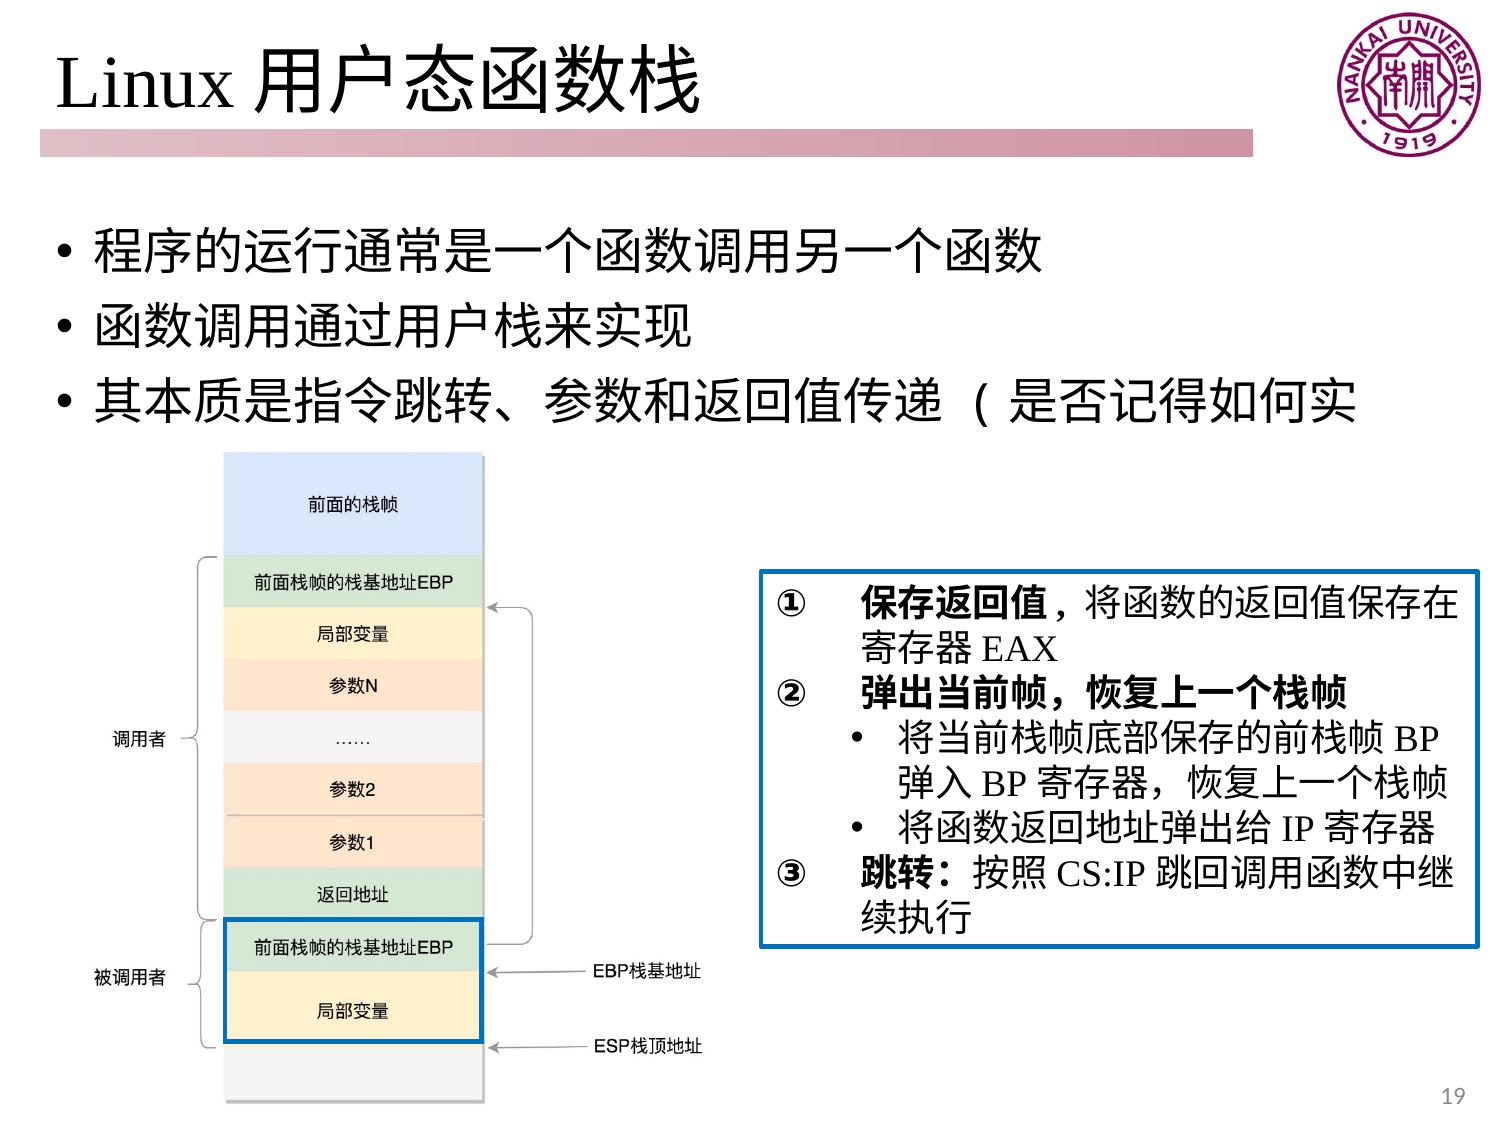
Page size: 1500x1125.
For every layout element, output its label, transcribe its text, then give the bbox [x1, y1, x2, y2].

title Linux用户态函数栈 [40, 33, 1335, 133]
picture [1337, 12, 1481, 157]
list 程序的运行通常是一个函数调用另一个函数 函数调用通过用户栈来实现 其本质是指令跳转、参数和返回值传递 (是否记得如何实现?) [40, 218, 1481, 1042]
text_box 保存返回值, 将函数的返回值保存在寄存器EAX 弹出当前帧，恢复上一个栈帧 将当前栈帧底部保存的前栈帧BP弹入BP寄存器，恢复上一个栈帧 将函数返回地址弹出给IP寄存器 跳转：按照CS:IP跳回调用函数中继续执行 [797, 571, 1478, 947]
picture [0, 429, 797, 1125]
slide_number 19 [1143, 1065, 1481, 1125]
